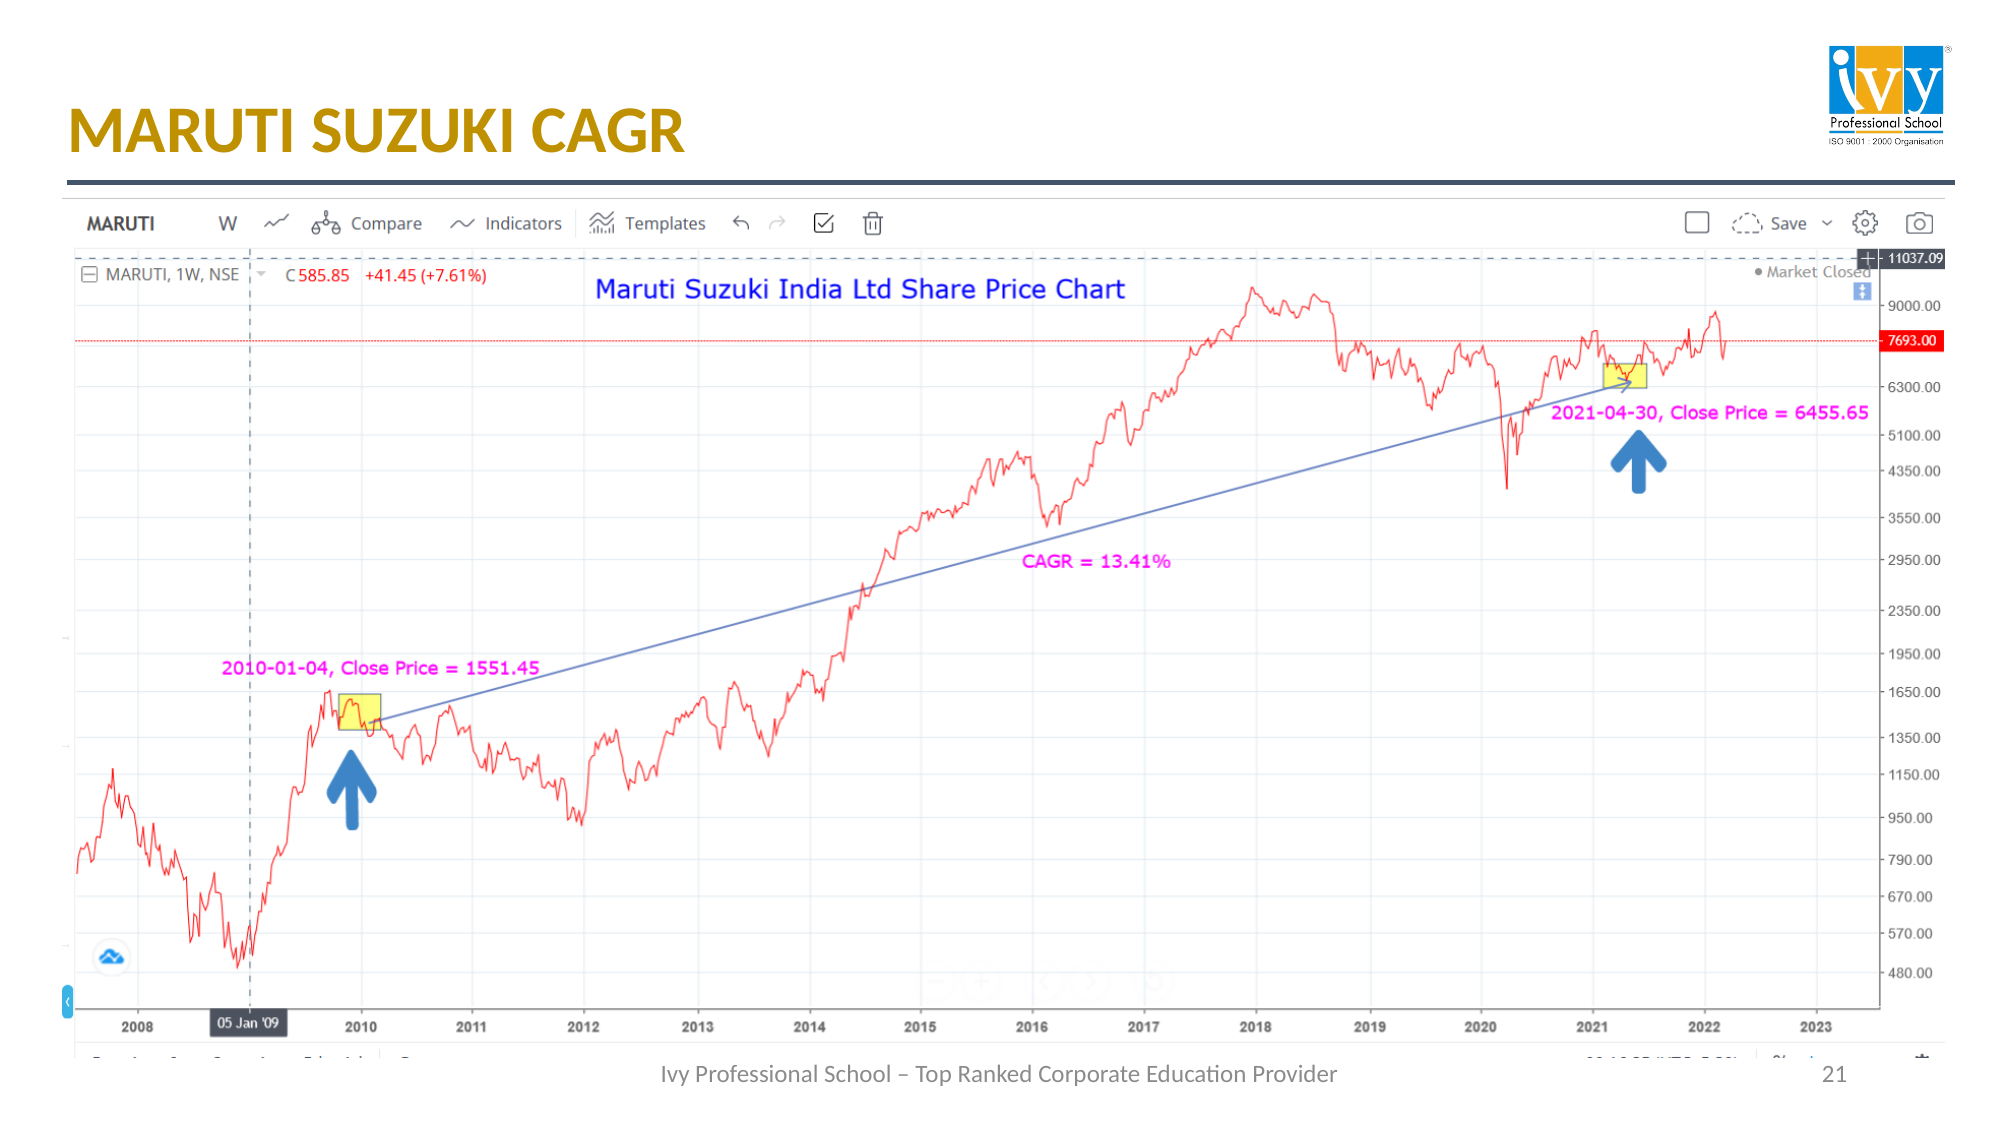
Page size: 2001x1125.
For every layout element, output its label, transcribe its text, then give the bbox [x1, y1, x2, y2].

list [62, 197, 1945, 1059]
title MARUTI SUZUKI CAGR [52, 22, 1778, 240]
slide_number 21 [1412, 1059, 1863, 1103]
picture [1825, 42, 1955, 149]
